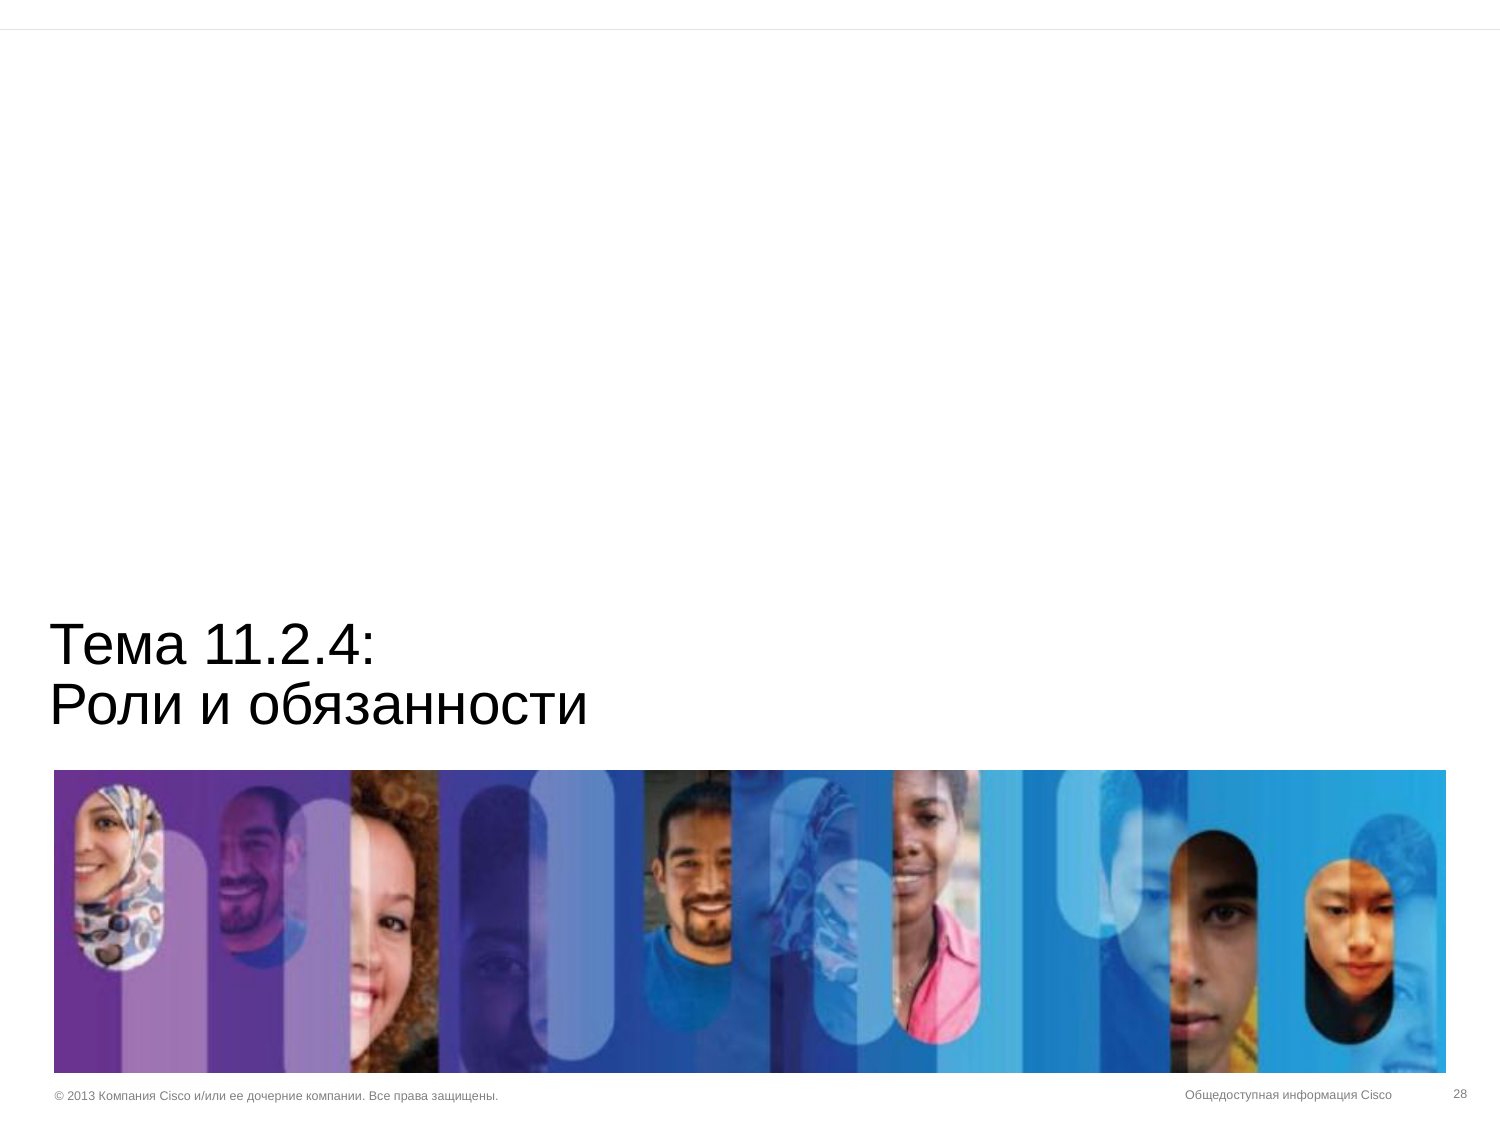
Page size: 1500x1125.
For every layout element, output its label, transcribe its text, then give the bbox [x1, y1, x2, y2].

title Тема 11.2.4: Роли и обязанности [36, 65, 1439, 744]
picture [54, 770, 1446, 1073]
